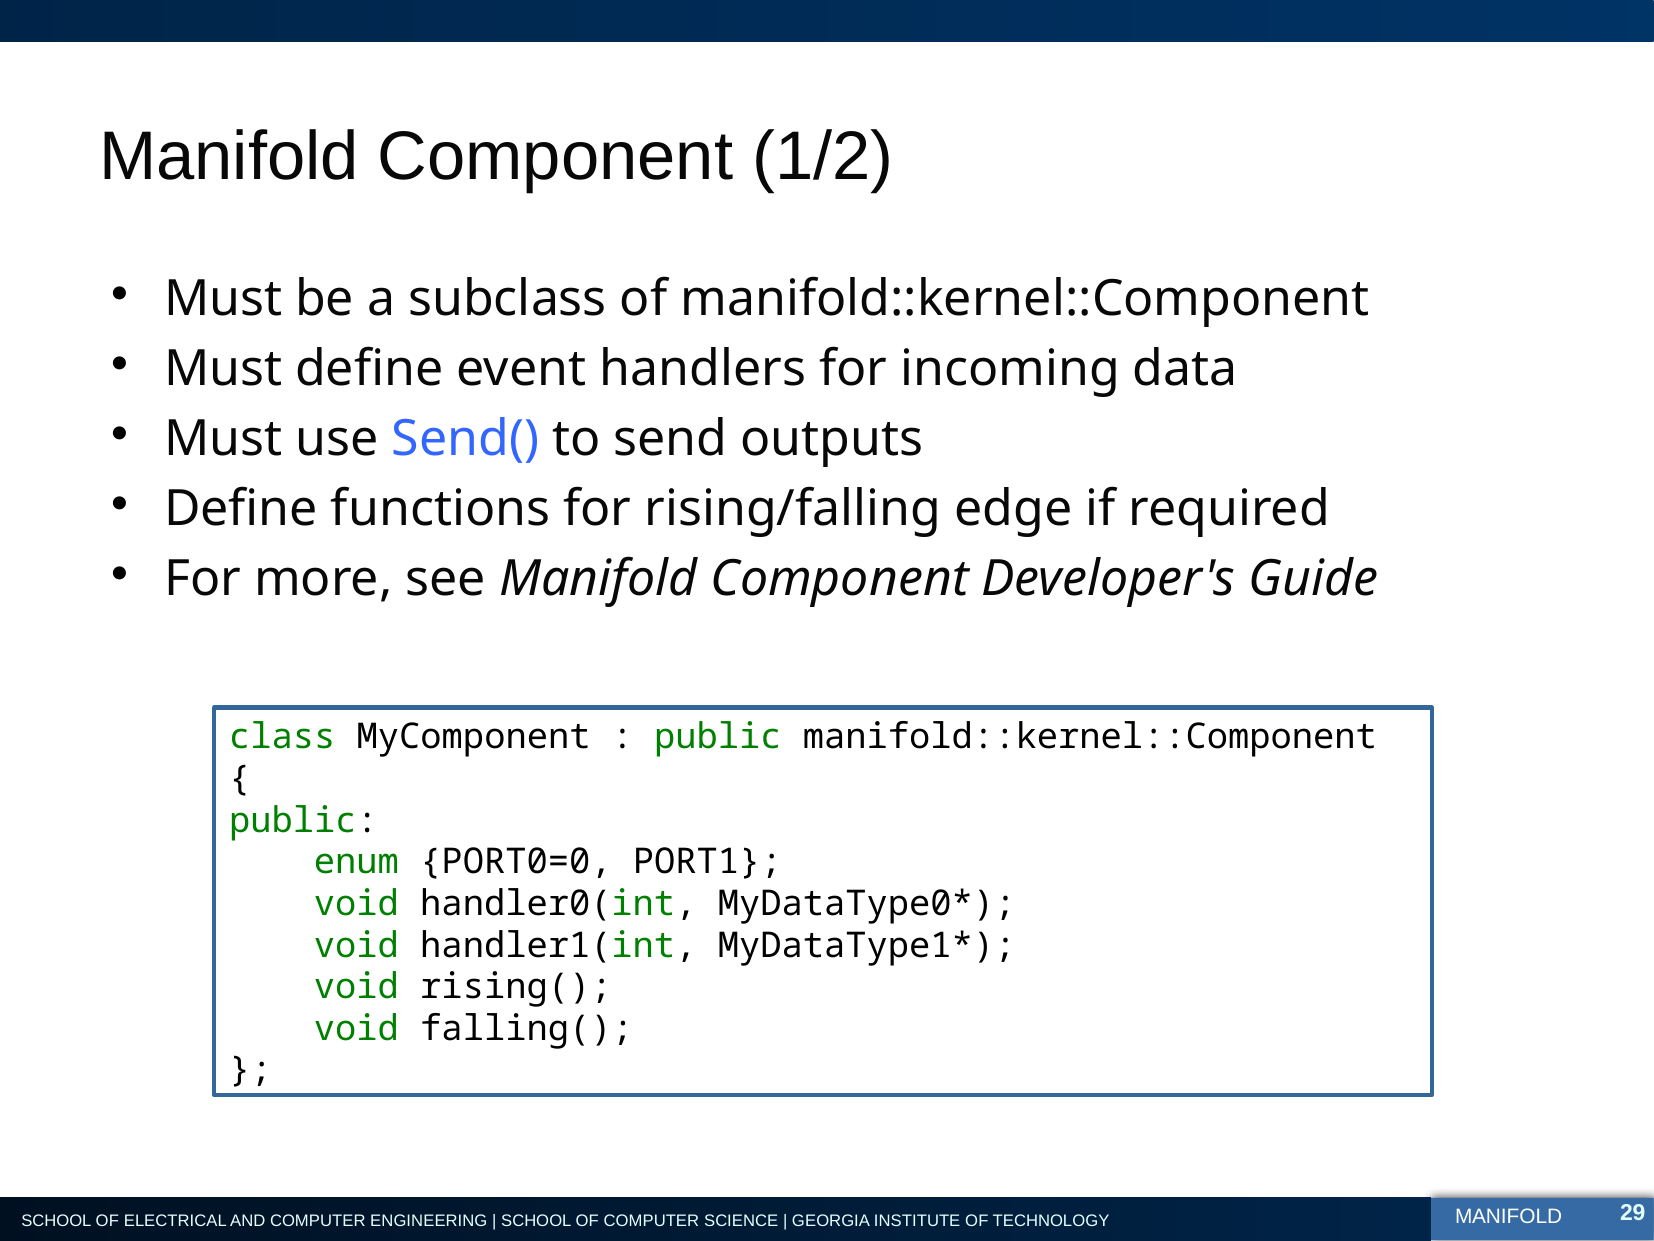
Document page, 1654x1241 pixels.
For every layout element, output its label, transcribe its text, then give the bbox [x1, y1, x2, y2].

title Manifold Component (1/2) [82, 56, 1571, 250]
list Must be a subclass of manifold::kernel::Component Must define event handlers for incoming data Must use Send() to send outputs Define functions for rising/falling edge if required For more, see Manifold Component Developer's Guide [76, 257, 1566, 676]
text_box class MyComponent : public manifold::kernel::Component { public: enum {PORT0=0, PORT1}; void handler0(int, MyDataType0*); void handler1(int, MyDataType1*); void rising(); void falling(); }; [212, 705, 1434, 1097]
slide_number 29 [1580, 1191, 1646, 1231]
